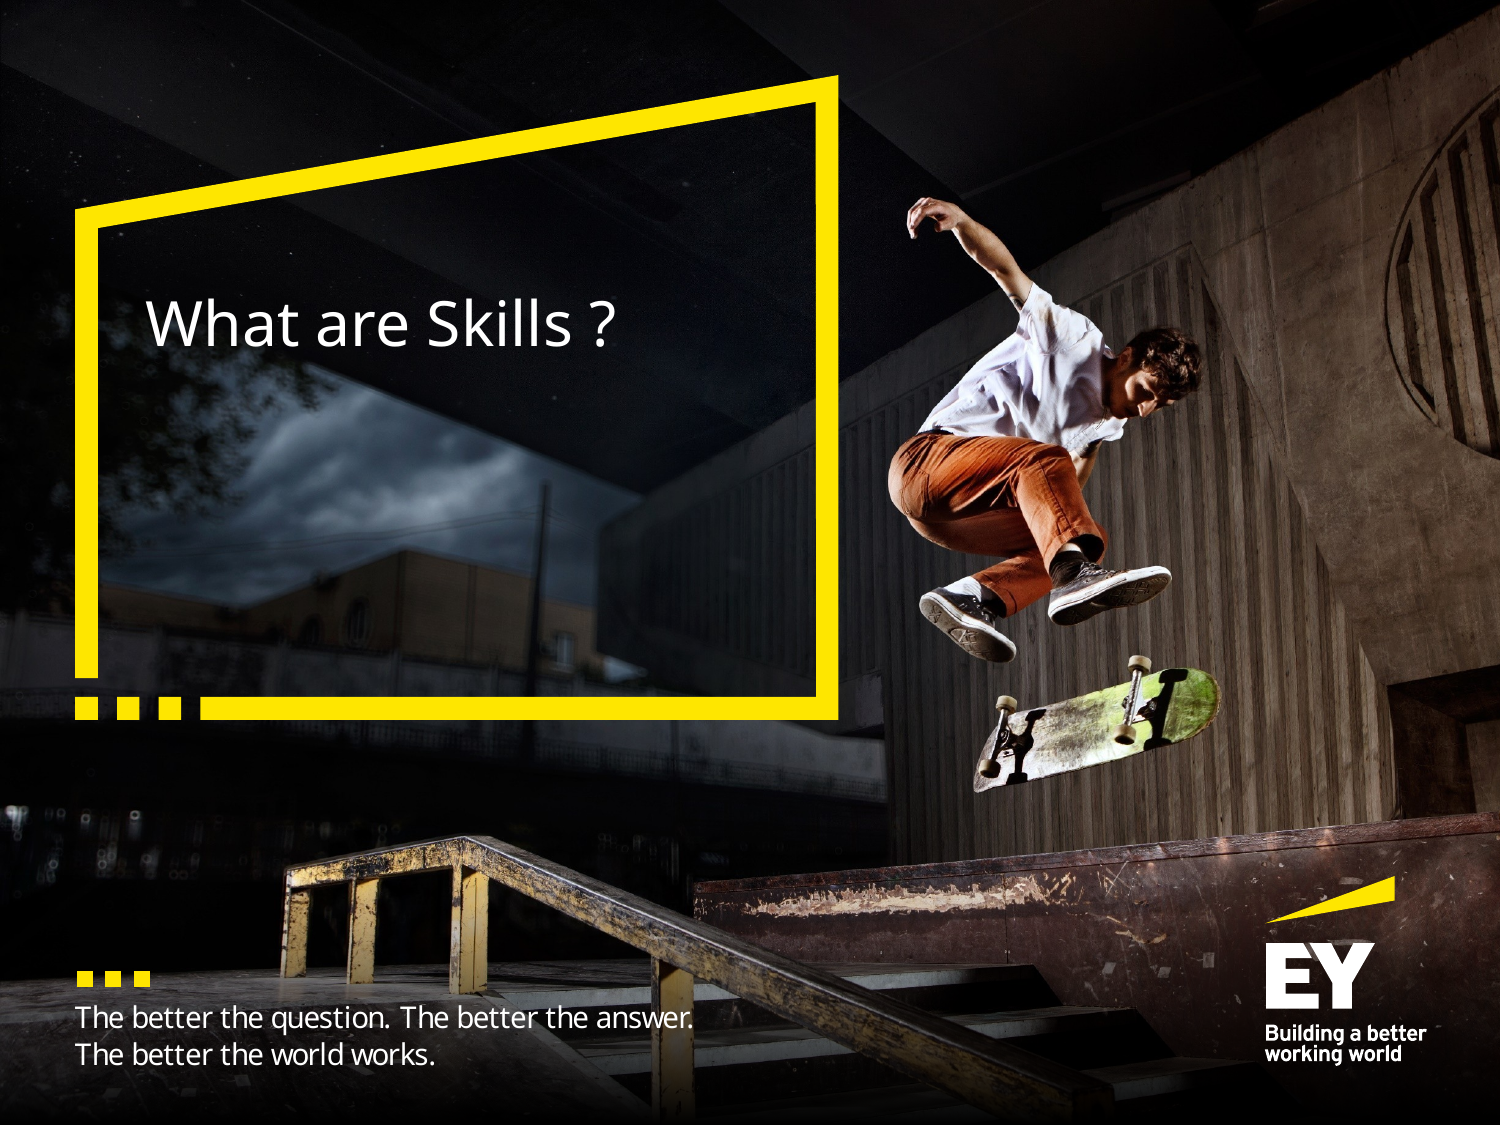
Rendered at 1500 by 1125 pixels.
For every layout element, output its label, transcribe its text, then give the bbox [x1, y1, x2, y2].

title What are Skills ? [145, 295, 794, 437]
picture [0, 0, 1500, 1078]
